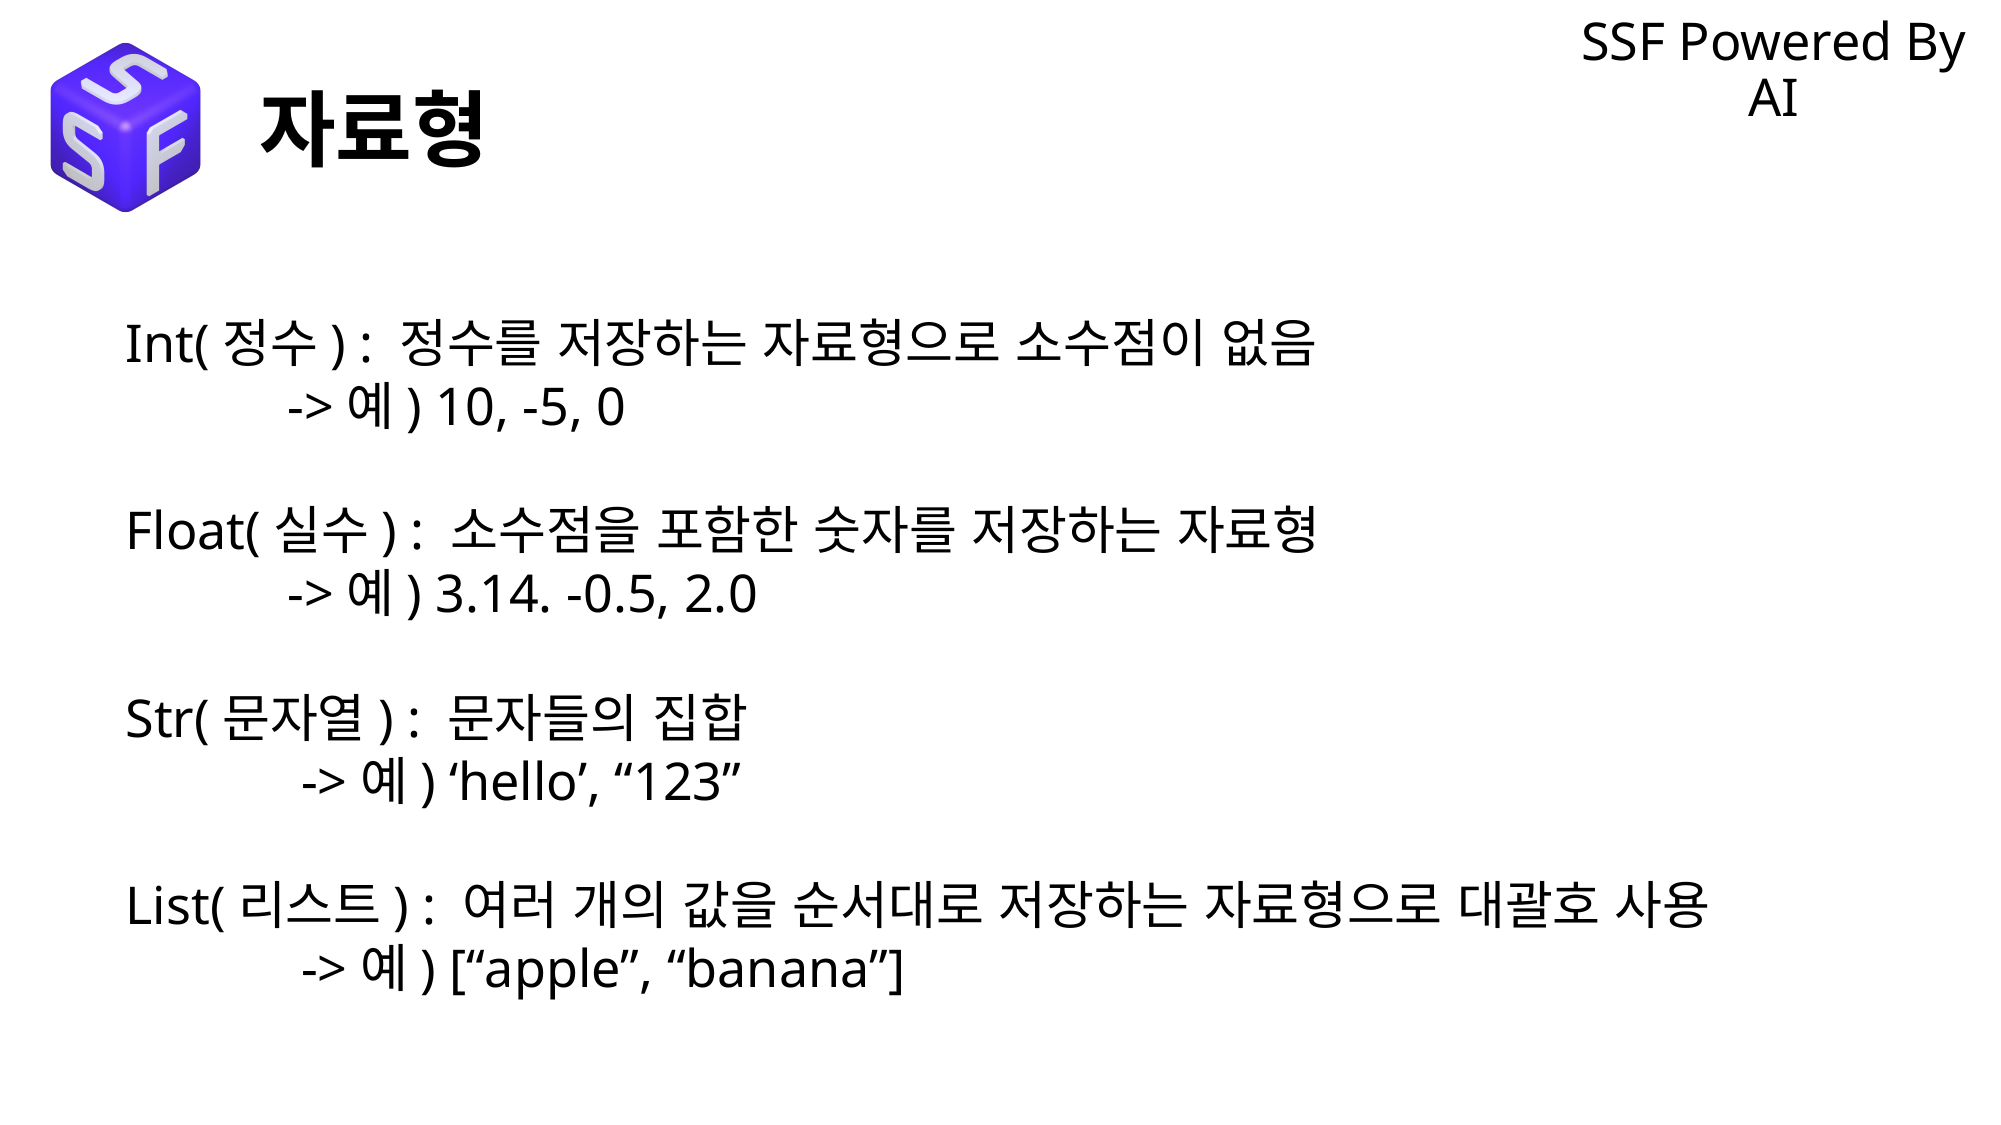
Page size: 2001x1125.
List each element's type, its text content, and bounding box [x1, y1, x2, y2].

text_box 자료형 [244, 69, 1730, 185]
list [38, 40, 213, 216]
text_box Int(정수) : 정수를 저장하는 자료형으로 소수점이 없음 ->예) 10, -5, 0 Float(실수) : 소수점을 포함한 숫자를 저장하는 자료형 ->예) 3.14. -0.5, 2.0 Str(문자열) : 문자들의 집합 ->예) ‘hello’, “123” List(리스트) : 여러 개의 값을 순서대로 저장하는 자료형으로 대괄호 사용 ->예) [“apple”, “banana”] [111, 303, 1864, 1006]
title SSF Powered By AI [1547, 0, 2000, 144]
